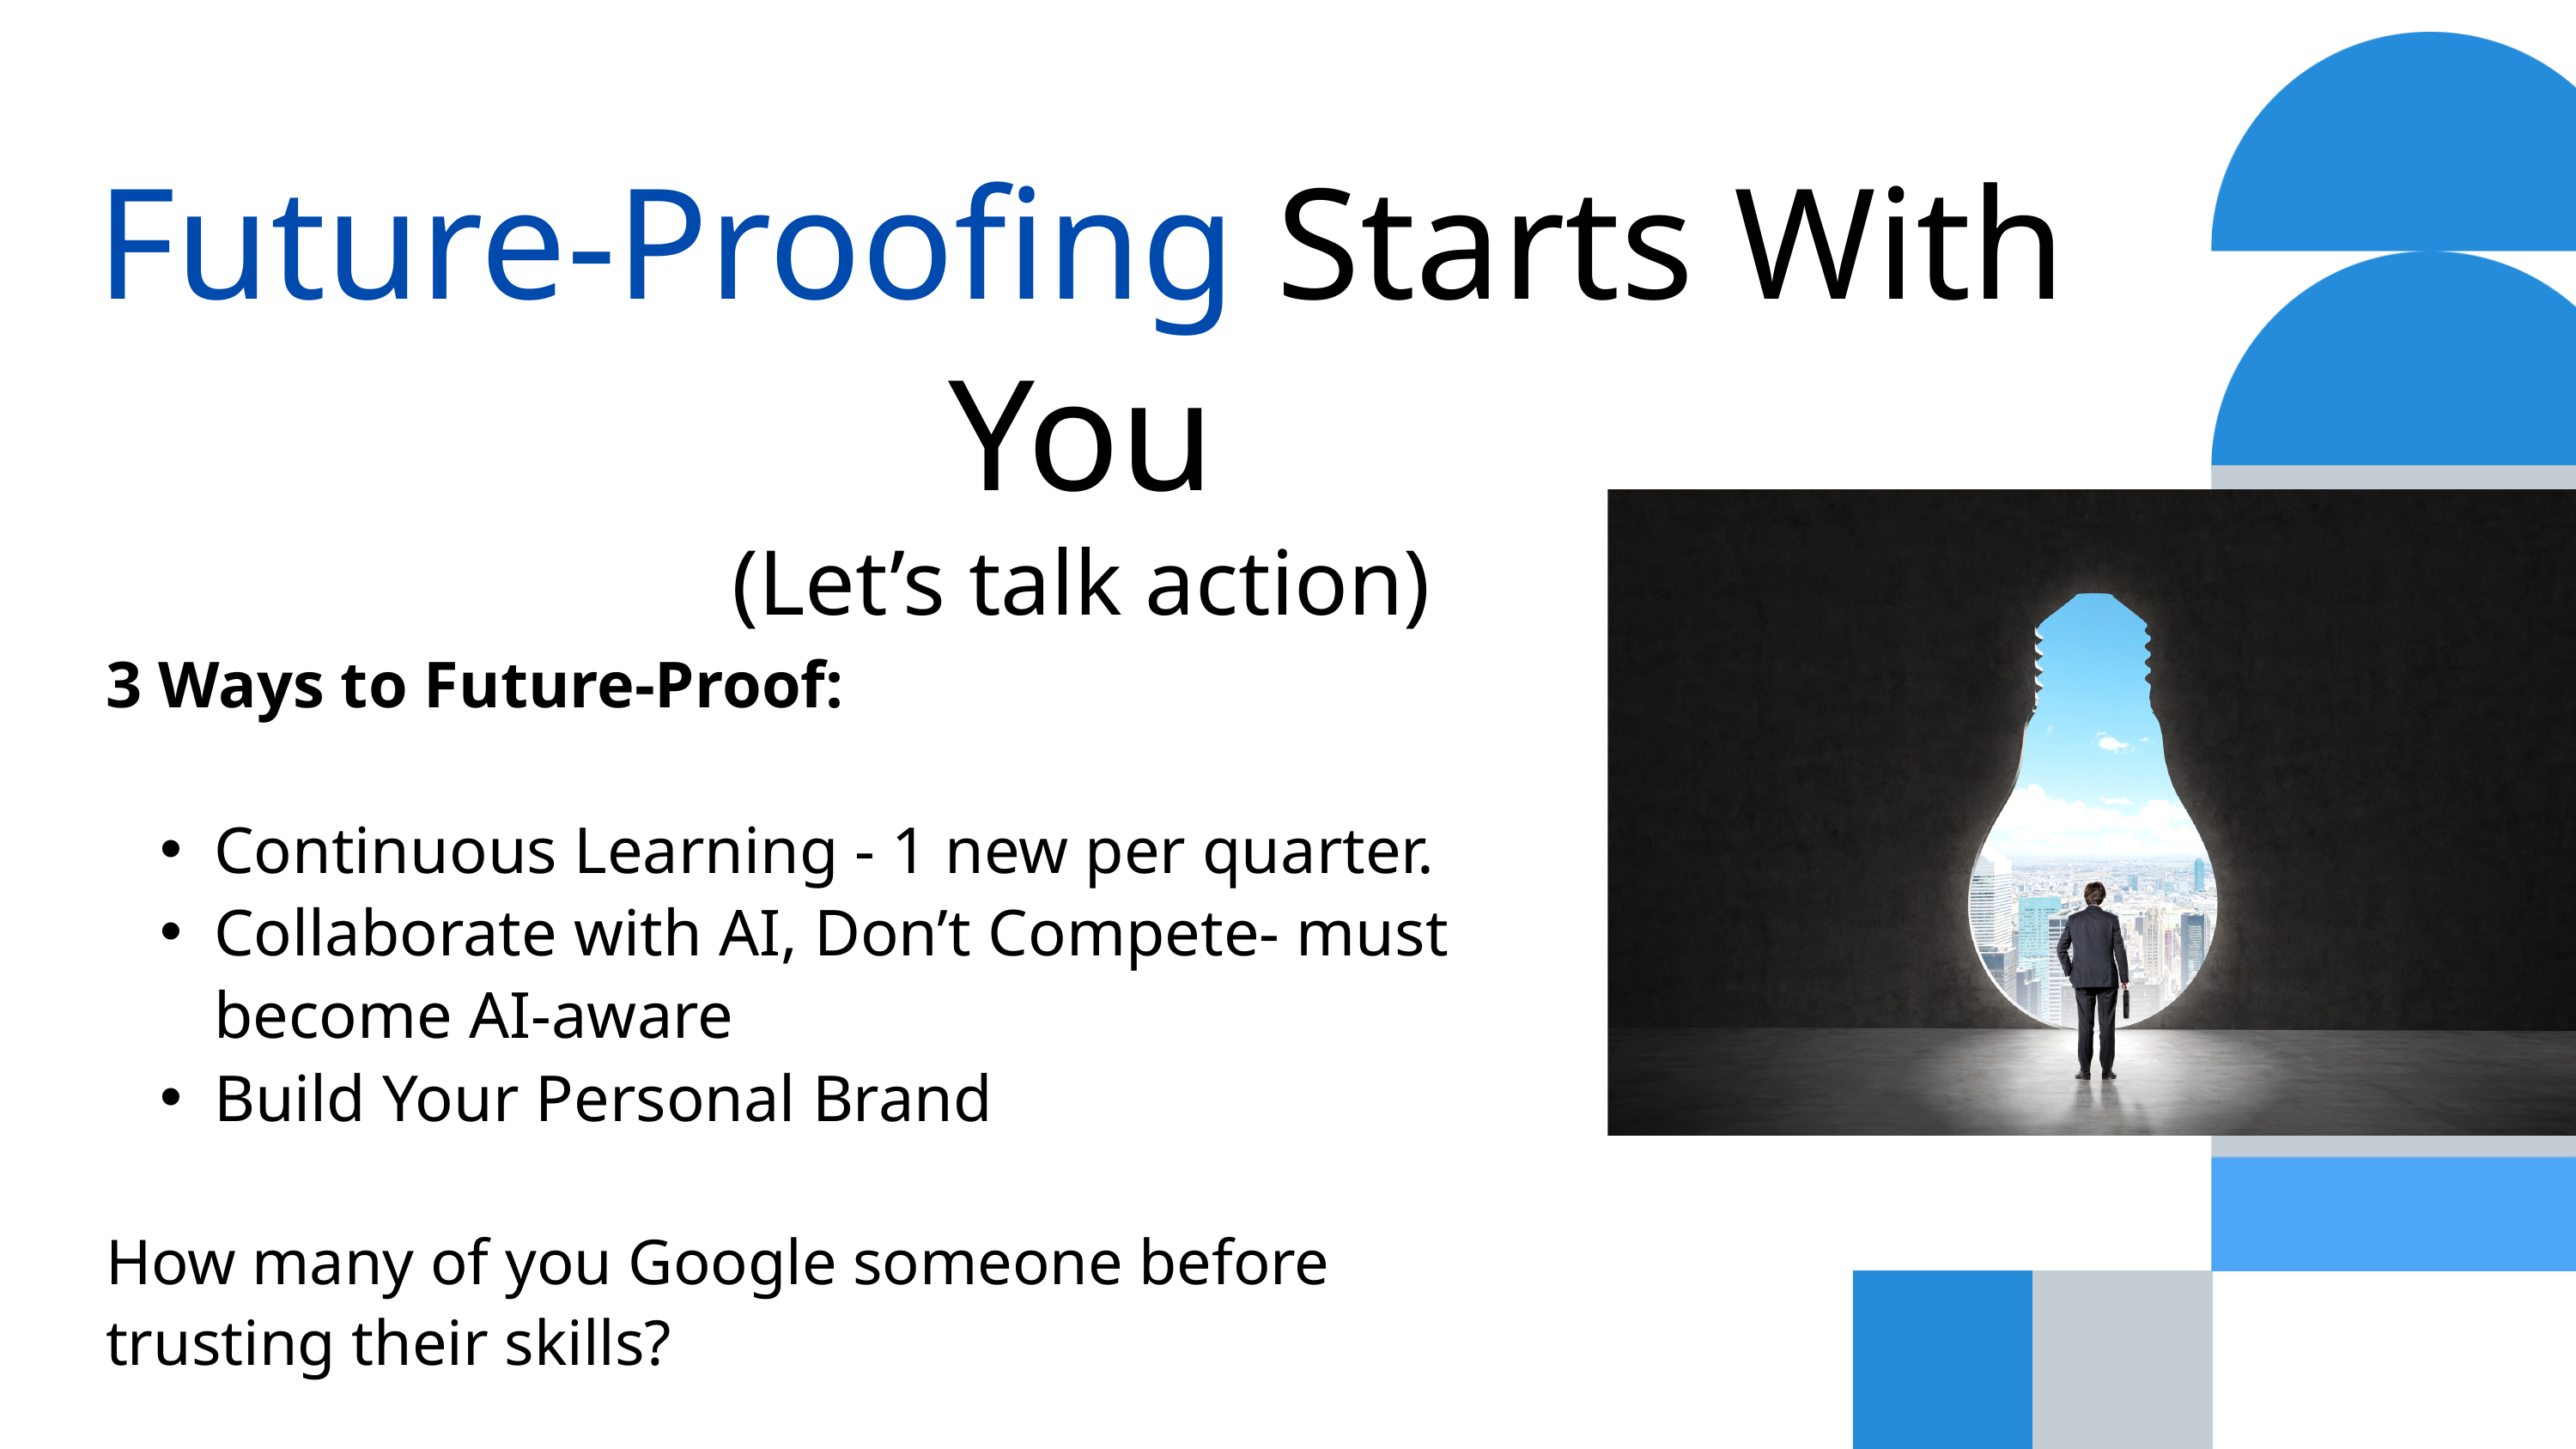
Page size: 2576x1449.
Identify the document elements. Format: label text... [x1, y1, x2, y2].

text_box [1607, 489, 2576, 1136]
text_box [2211, 32, 2576, 465]
text_box 3 Ways to Future-Proof: Continuous Learning - 1 new per quarter. Collaborate with AI, Don’t Compete- must become AI-aware Build Your Personal Brand How many of you Google someone before trusting their skills? [106, 637, 1510, 1449]
text_box Future-Proofing Starts With You (Let’s talk action) [0, 137, 2188, 634]
text_box [2211, 465, 2576, 489]
text_box [2211, 1136, 2576, 1271]
text_box [1852, 1270, 2213, 1449]
